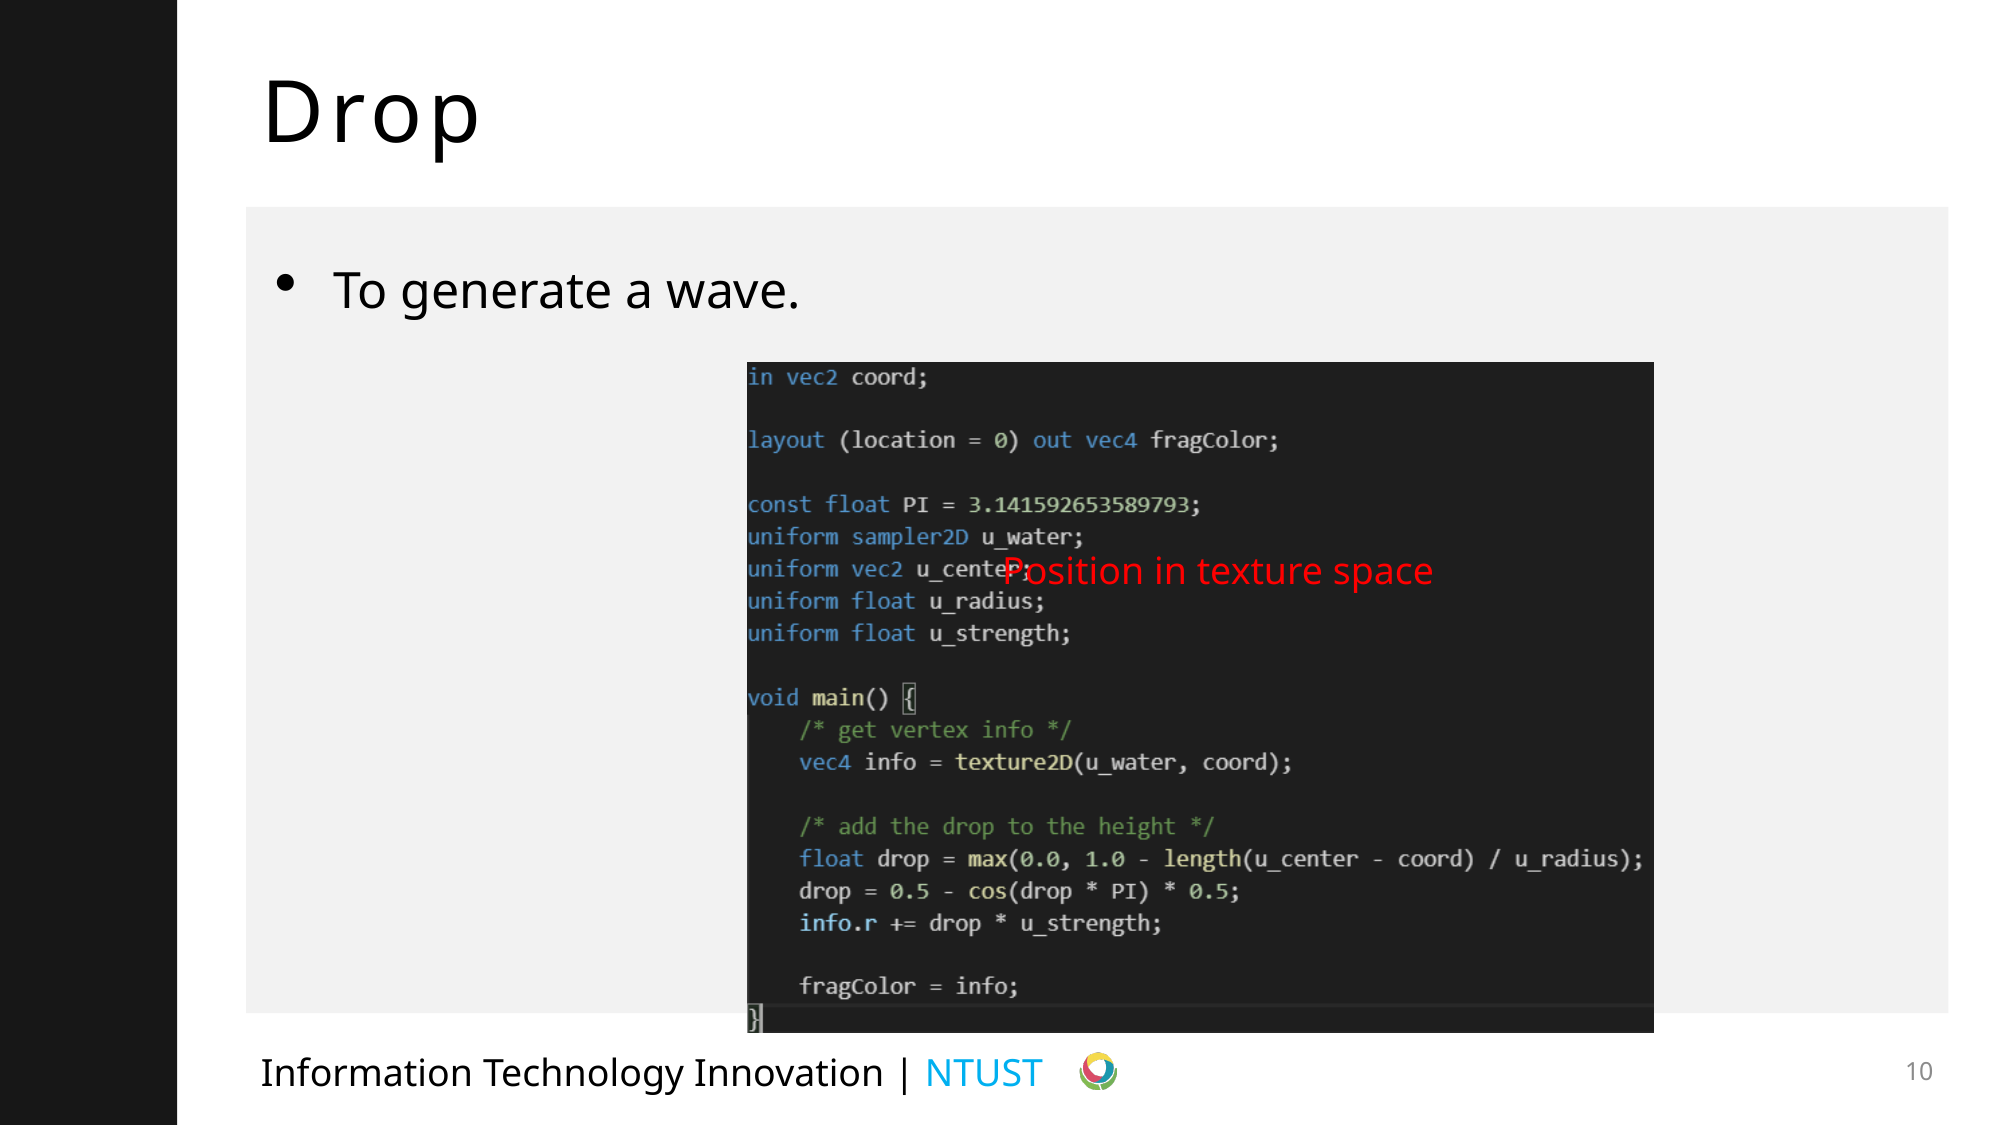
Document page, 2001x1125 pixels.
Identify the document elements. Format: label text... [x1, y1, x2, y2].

picture [1067, 1041, 1127, 1103]
title Drop [246, 59, 1949, 169]
list To generate a wave. [262, 220, 1932, 999]
picture [747, 362, 1654, 1033]
